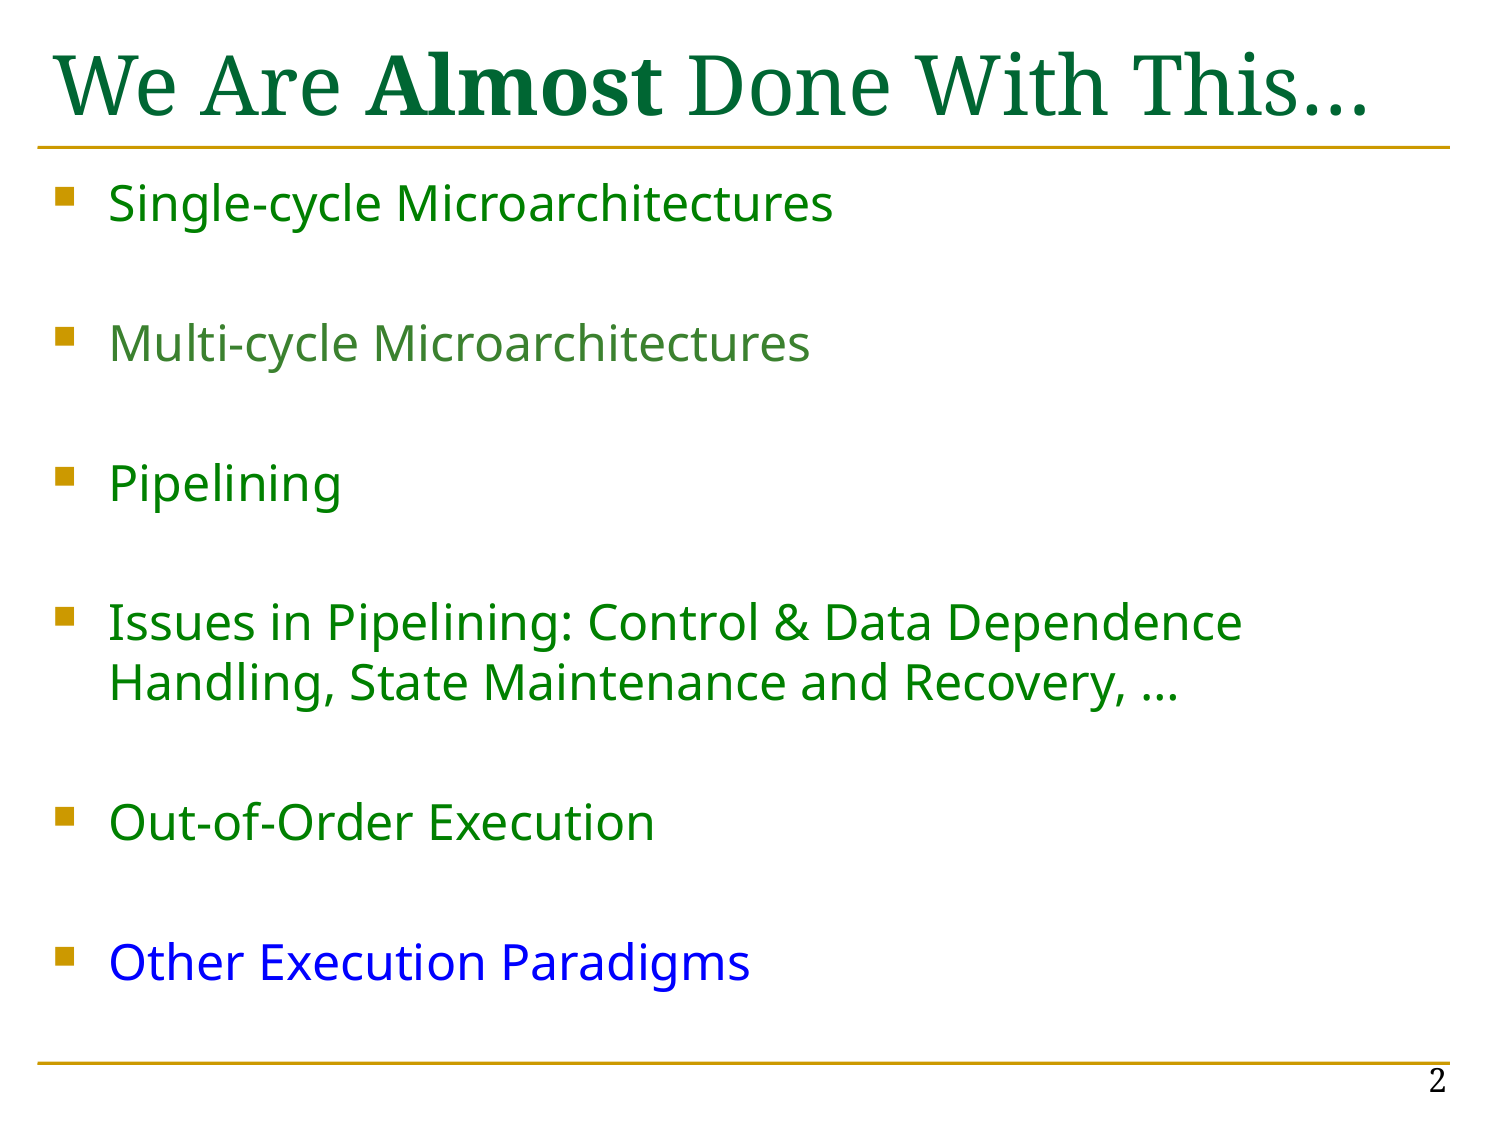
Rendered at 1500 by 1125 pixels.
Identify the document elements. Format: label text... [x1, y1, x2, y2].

slide_number 2 [1111, 1036, 1462, 1112]
list Single-cycle Microarchitectures Multi-cycle Microarchitectures Pipelining Issues in Pipelining: Control & Data Dependence Handling, State Maintenance and Recovery, … Out-of-Order Execution Other Execution Paradigms [37, 163, 1450, 1016]
title We Are Almost Done With This… [37, 24, 1450, 163]
